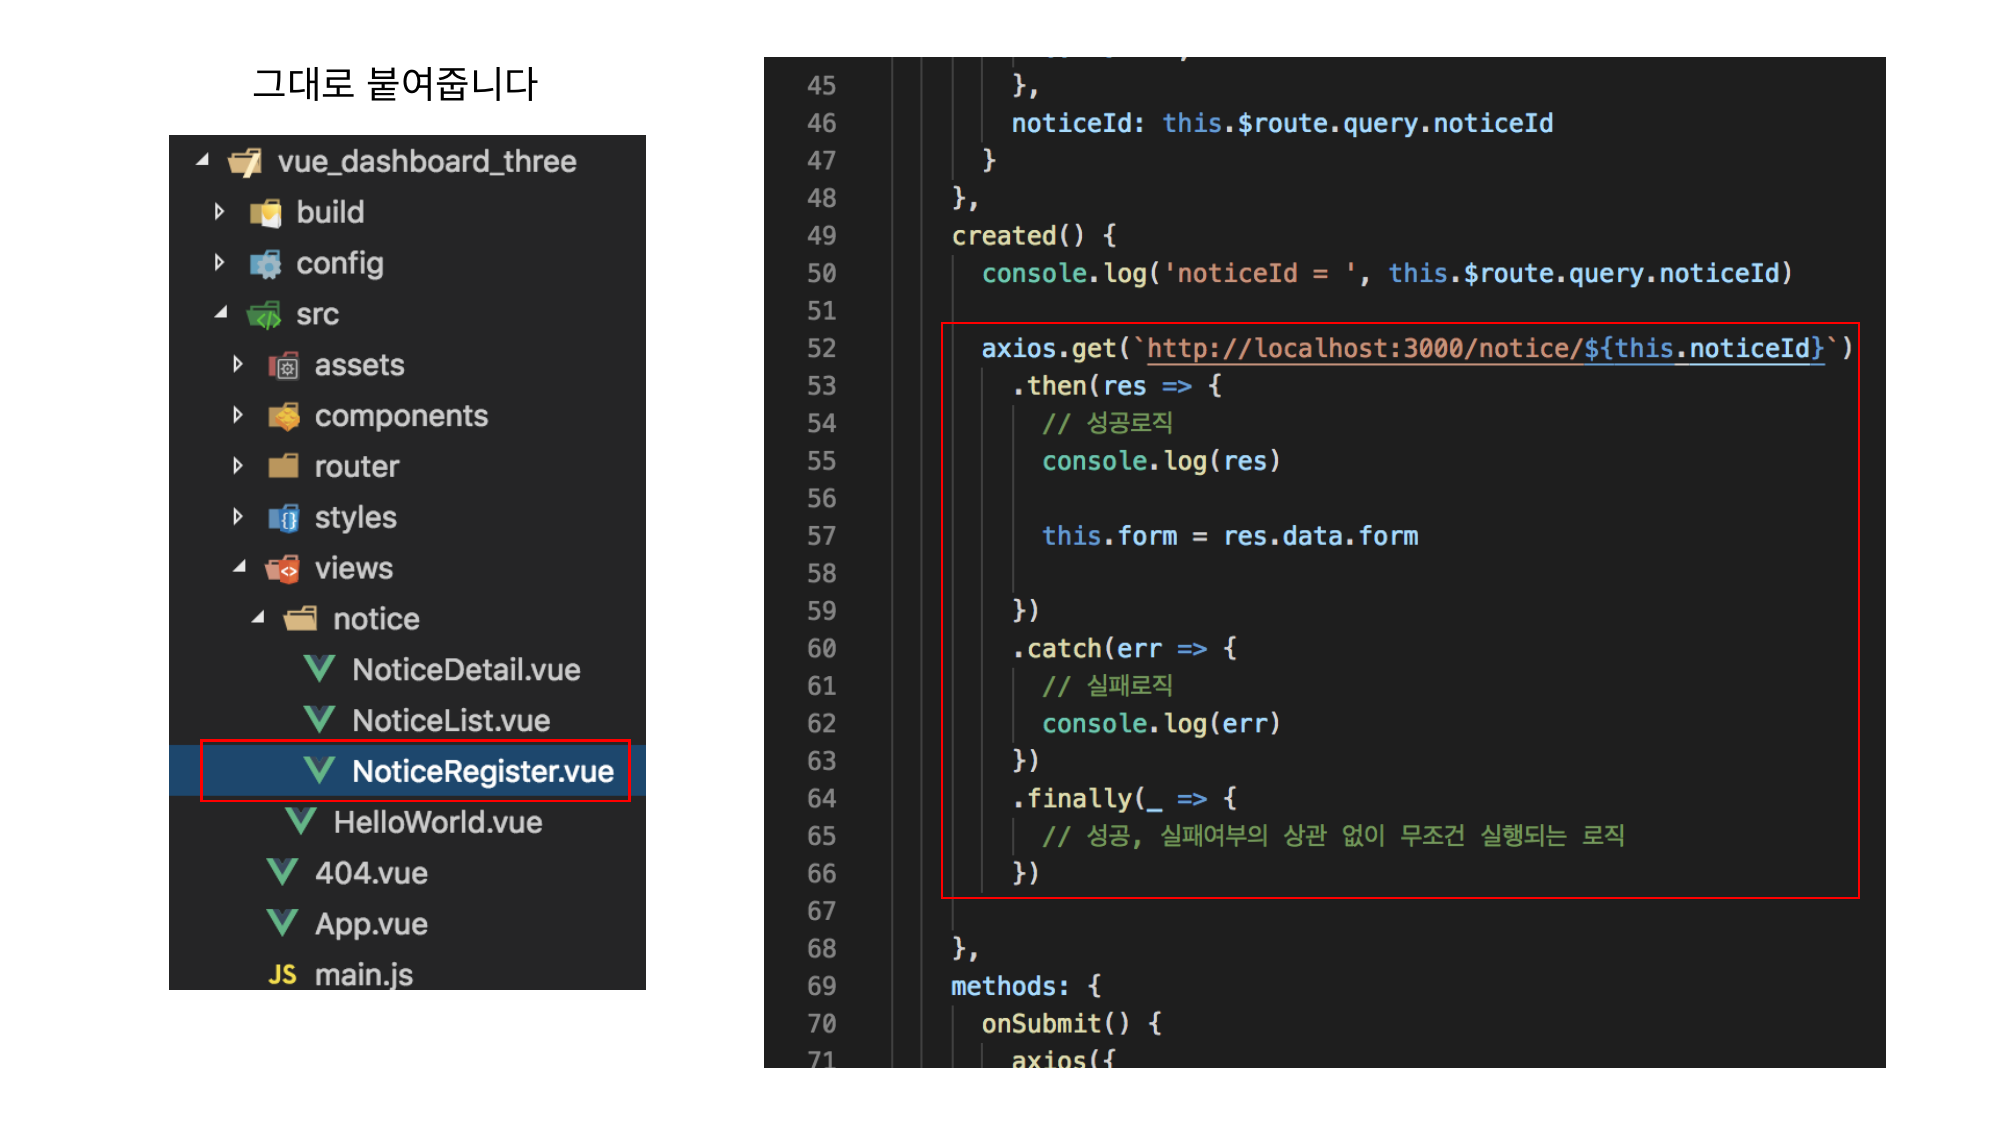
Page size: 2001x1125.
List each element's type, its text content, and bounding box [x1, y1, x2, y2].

picture [764, 57, 1886, 1068]
text_box 그대로 붙여줍니다 [237, 53, 555, 113]
picture [169, 135, 646, 990]
